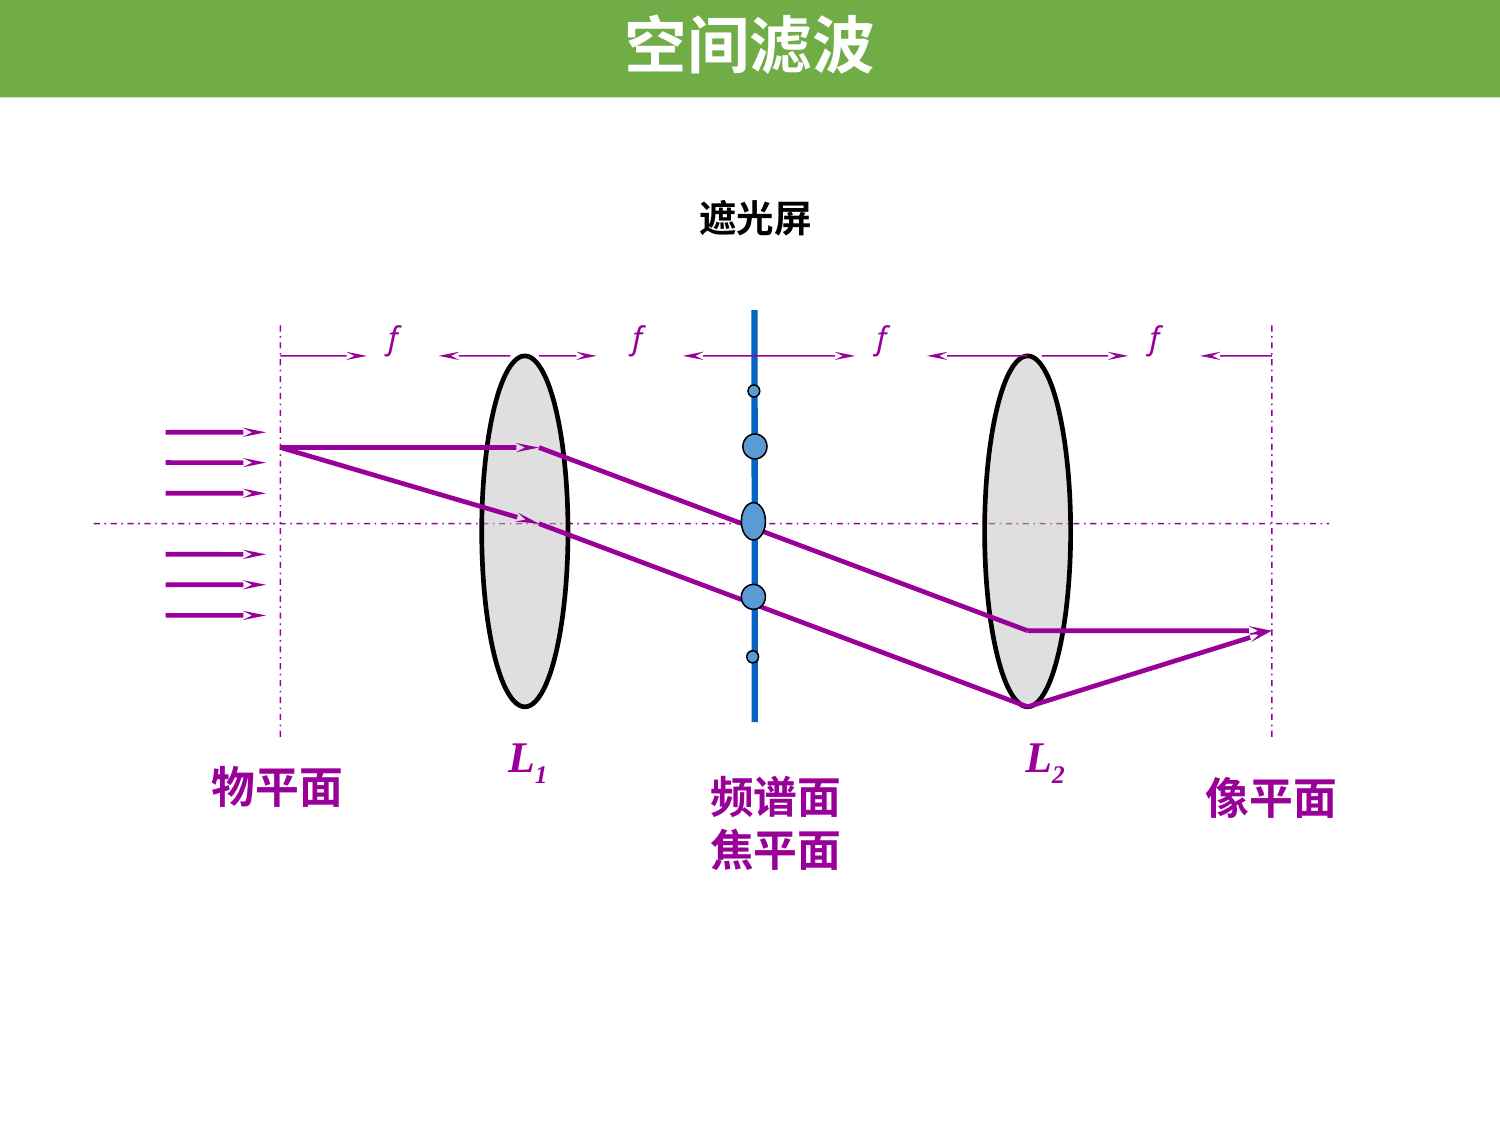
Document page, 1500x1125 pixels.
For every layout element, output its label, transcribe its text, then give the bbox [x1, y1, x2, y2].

text_box 空间滤波 [0, 0, 1500, 98]
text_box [93, 187, 1407, 924]
